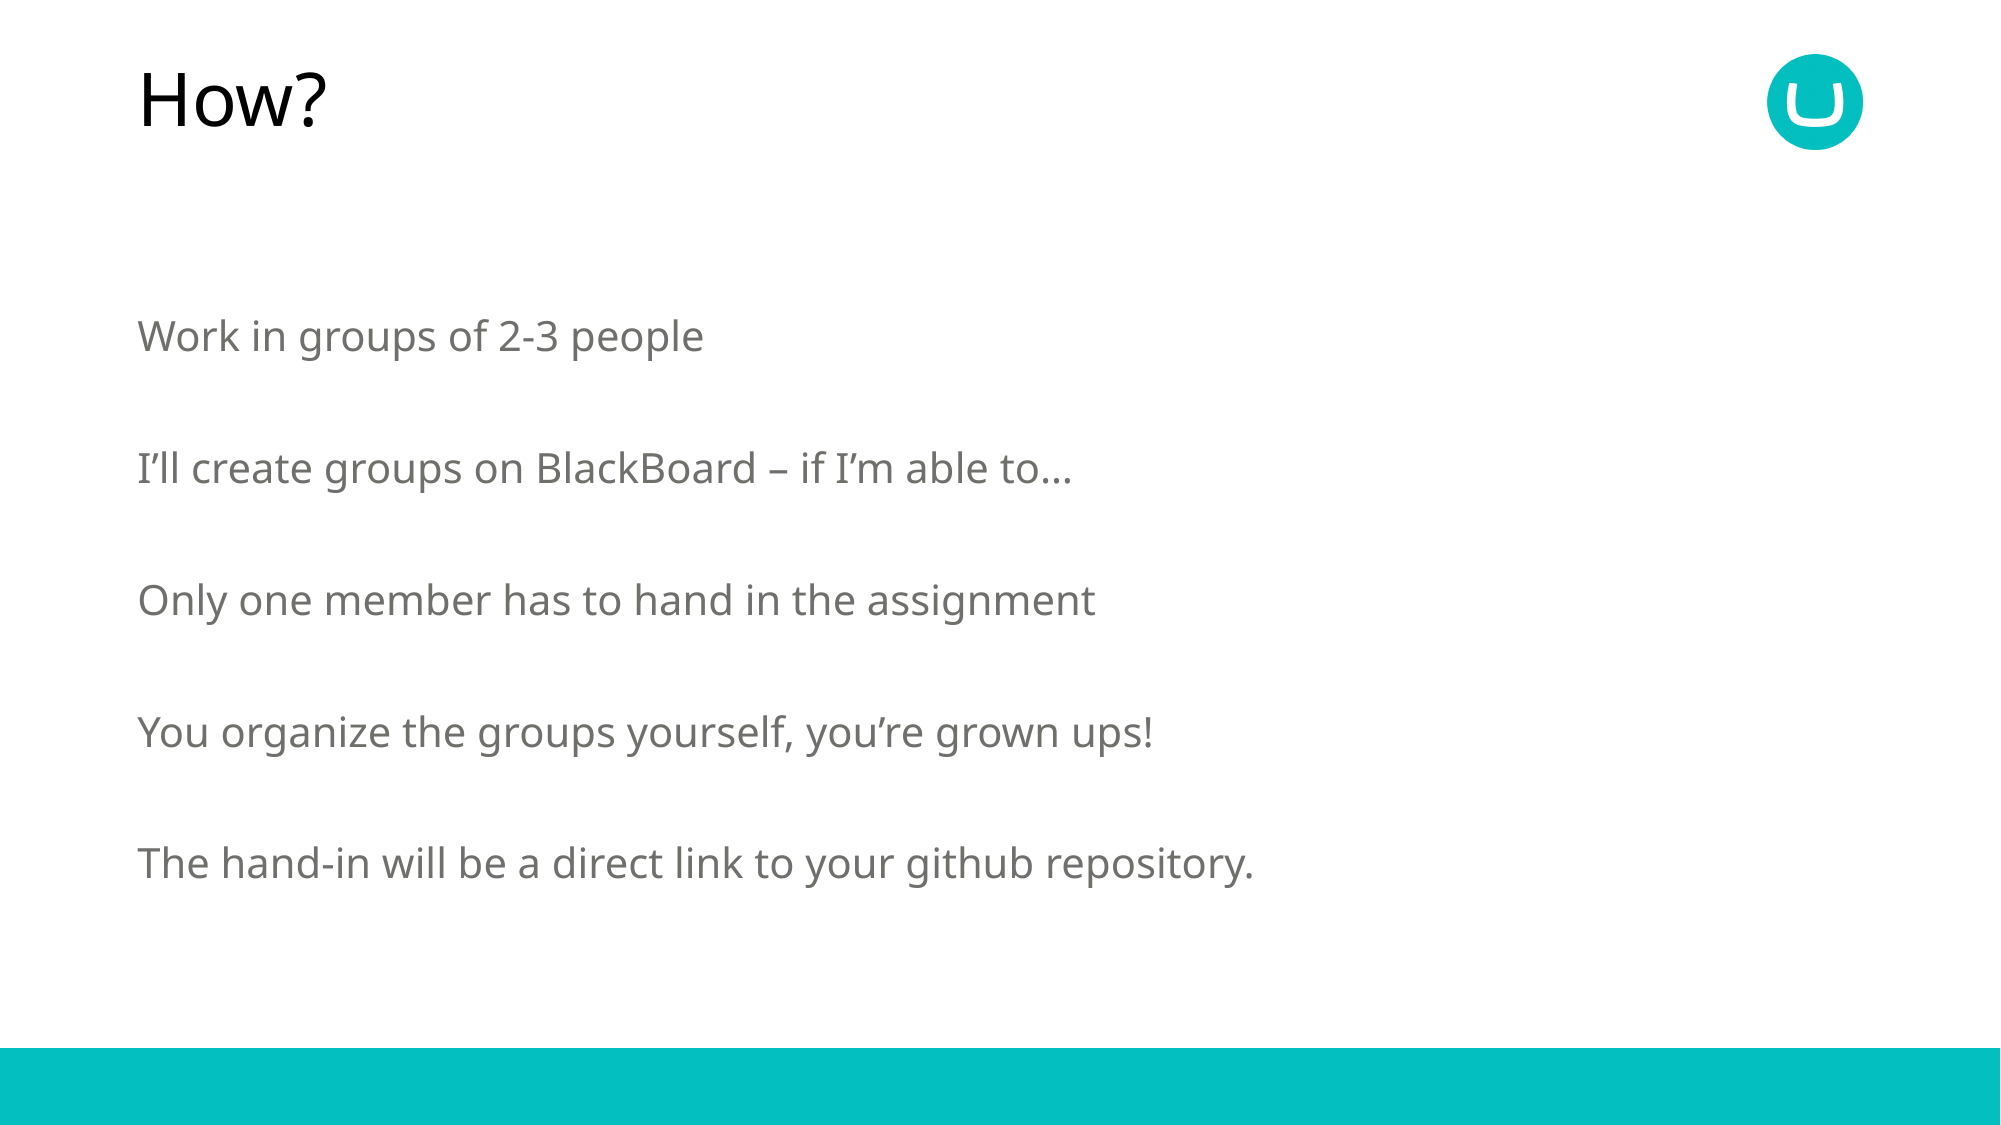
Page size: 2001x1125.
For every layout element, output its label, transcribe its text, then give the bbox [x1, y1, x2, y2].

title How? [137, 54, 1662, 150]
list Work in groups of 2-3 people I’ll create groups on BlackBoard – if I’m able to… Only one member has to hand in the assignment You organize the groups yourself, you’re grown ups! The hand-in will be a direct link to your github repository. [137, 190, 1863, 1014]
picture [1767, 54, 1863, 150]
